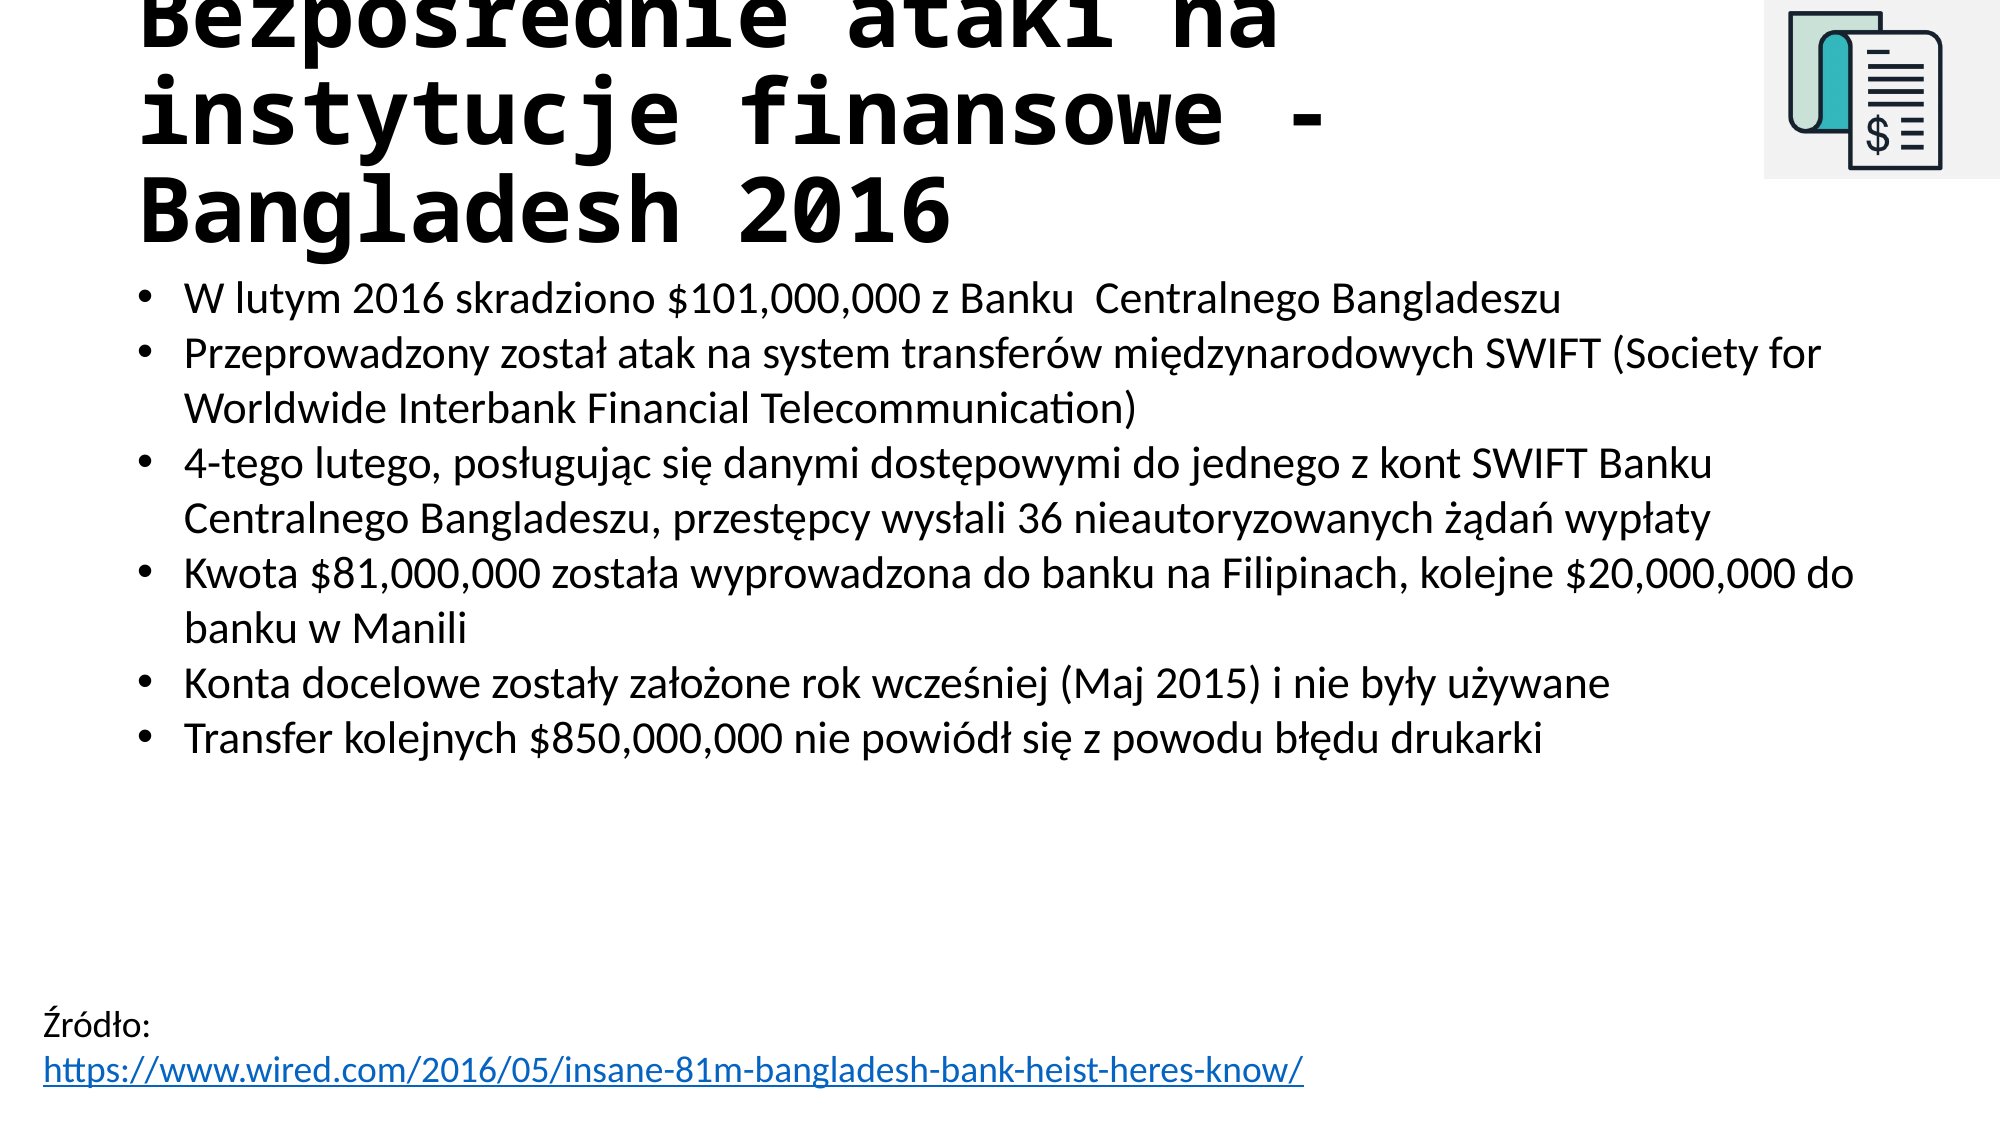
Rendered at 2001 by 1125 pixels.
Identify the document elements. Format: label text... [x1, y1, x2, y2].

text_box Źródło: https://www.wired.com/2016/05/insane-81m-bangladesh-bank-heist-heres-know/ [28, 992, 1952, 1098]
title Bezpośrednie ataki na instytucje finansowe - Bangladesh 2016 [122, 26, 1878, 205]
picture [1764, 0, 2000, 179]
text_box W lutym 2016 skradziono $101,000,000 z Banku Centralnego Bangladeszu Przeprowadzony został atak na system transferów międzynarodowych SWIFT (Society for Worldwide Interbank Financial Telecommunication) 4-tego lutego, posługując się danymi dostępowymi do jednego z kont SWIFT Banku Centralnego Bangladeszu, przestępcy wysłali 36 nieautoryzowanych żądań wypłaty Kwota $81,000,000 została wyprowadzona do banku na Filipinach, kolejne $20,000,000 do banku w Manili Konta docelowe zostały założone rok wcześniej (Maj 2015) i nie były używane Transfer kolejnych $850,000,000 nie powiódł się z powodu błędu drukarki [122, 260, 1952, 770]
